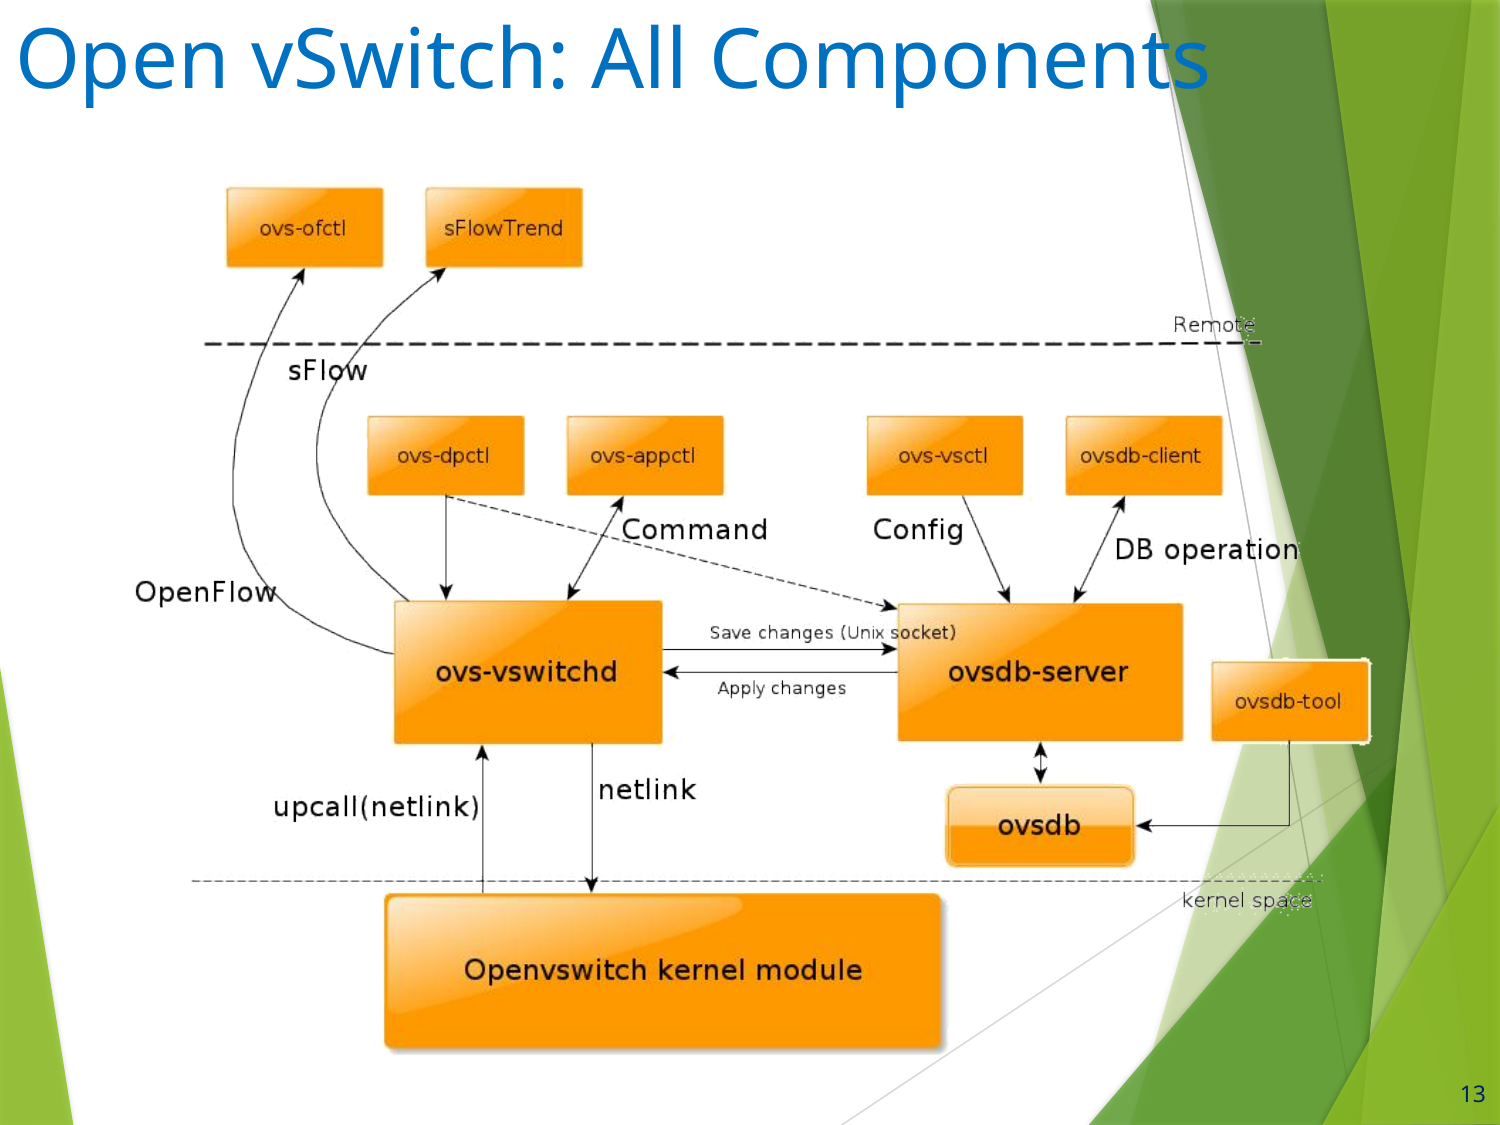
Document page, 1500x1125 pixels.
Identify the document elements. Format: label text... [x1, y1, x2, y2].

slide_number 13 [1417, 1065, 1500, 1125]
text_box Open vSwitch: All Components [0, 0, 1500, 127]
picture [108, 165, 1392, 1072]
